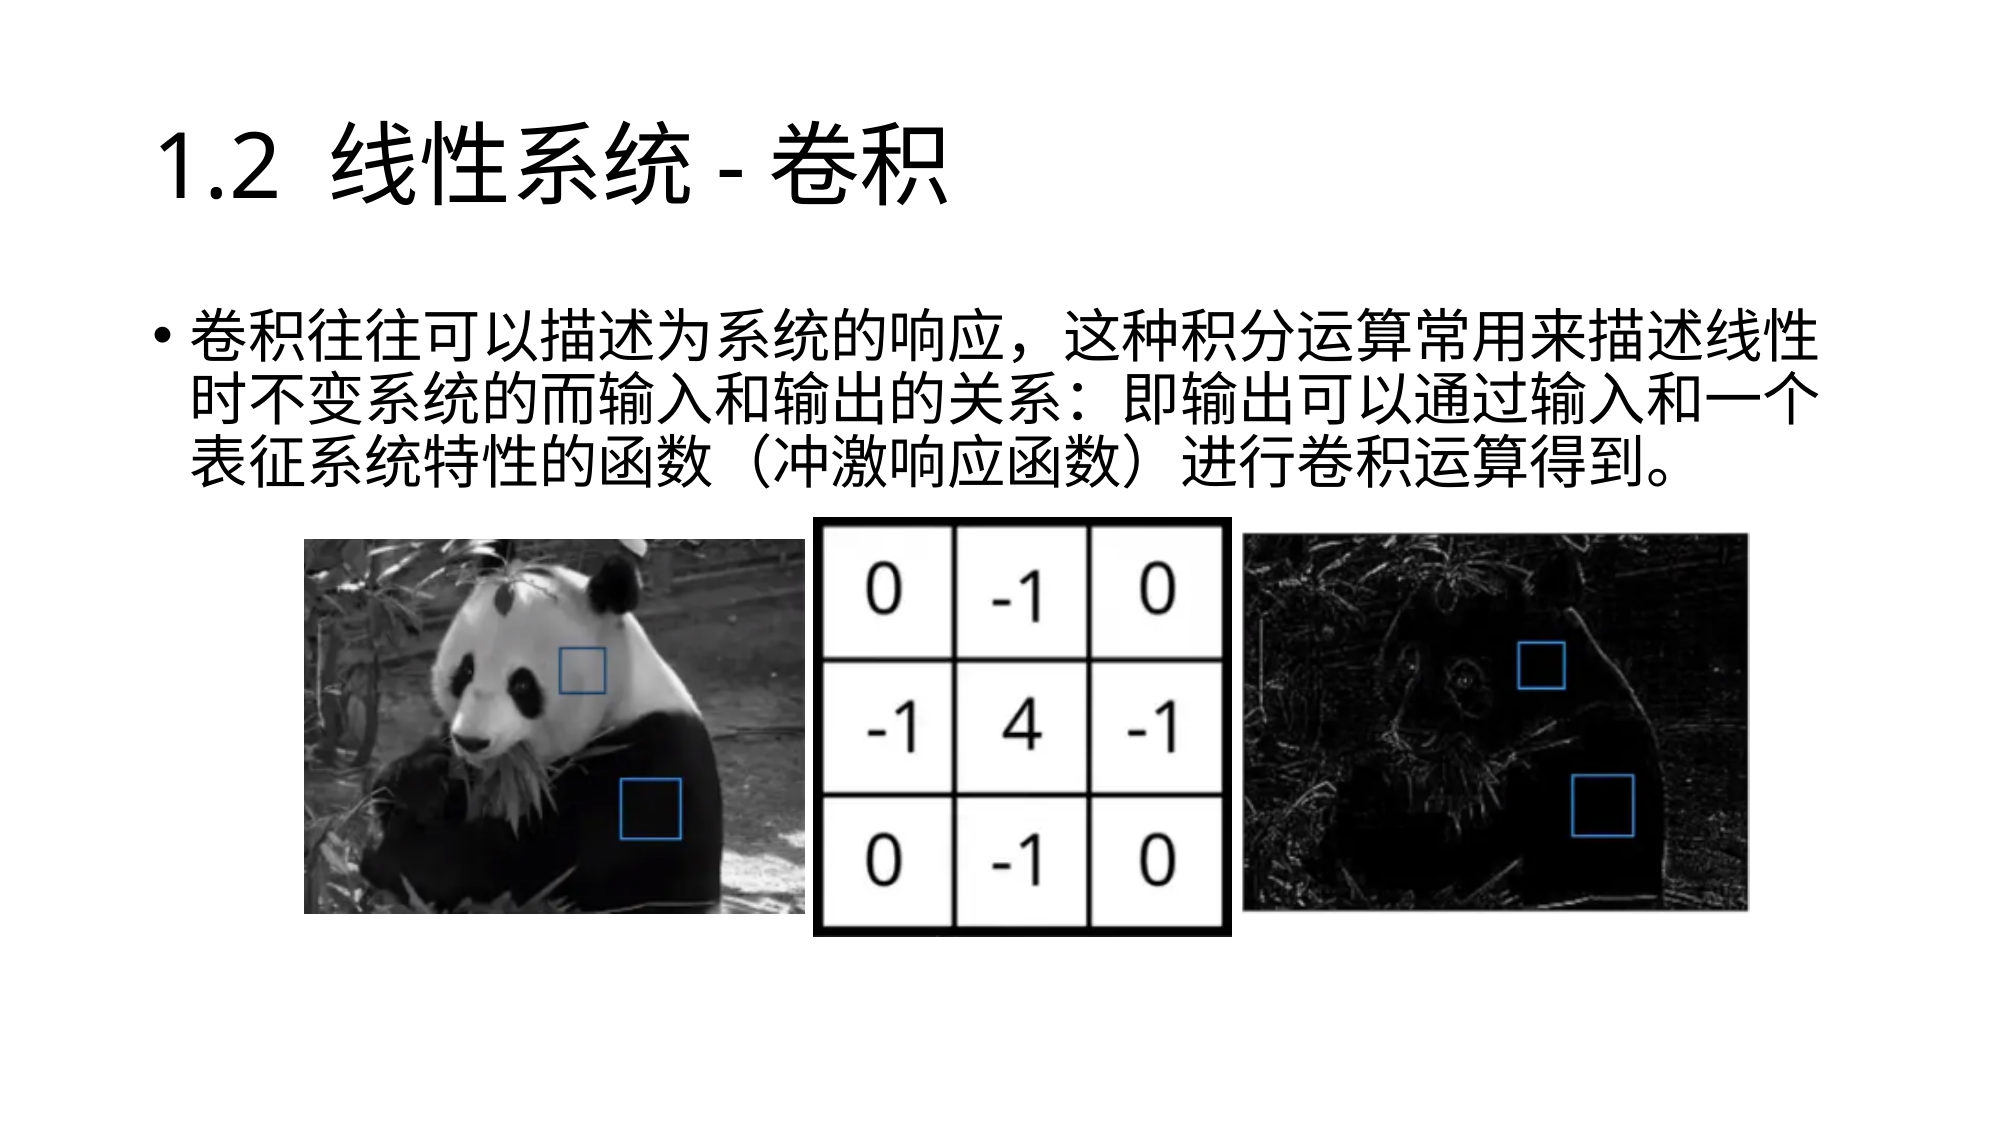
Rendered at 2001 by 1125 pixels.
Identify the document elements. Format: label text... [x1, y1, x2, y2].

list 卷积往往可以描述为系统的响应，这种积分运算常用来描述线性时不变系统的而输入和输出的关系：即输出可以通过输入和一个表征系统特性的函数（冲激响应函数）进行卷积运算得到。 [137, 299, 1863, 1014]
picture [304, 539, 805, 914]
picture [813, 517, 1232, 937]
picture [1241, 532, 1750, 915]
title 1.2 线性系统-卷积 [137, 59, 1863, 278]
